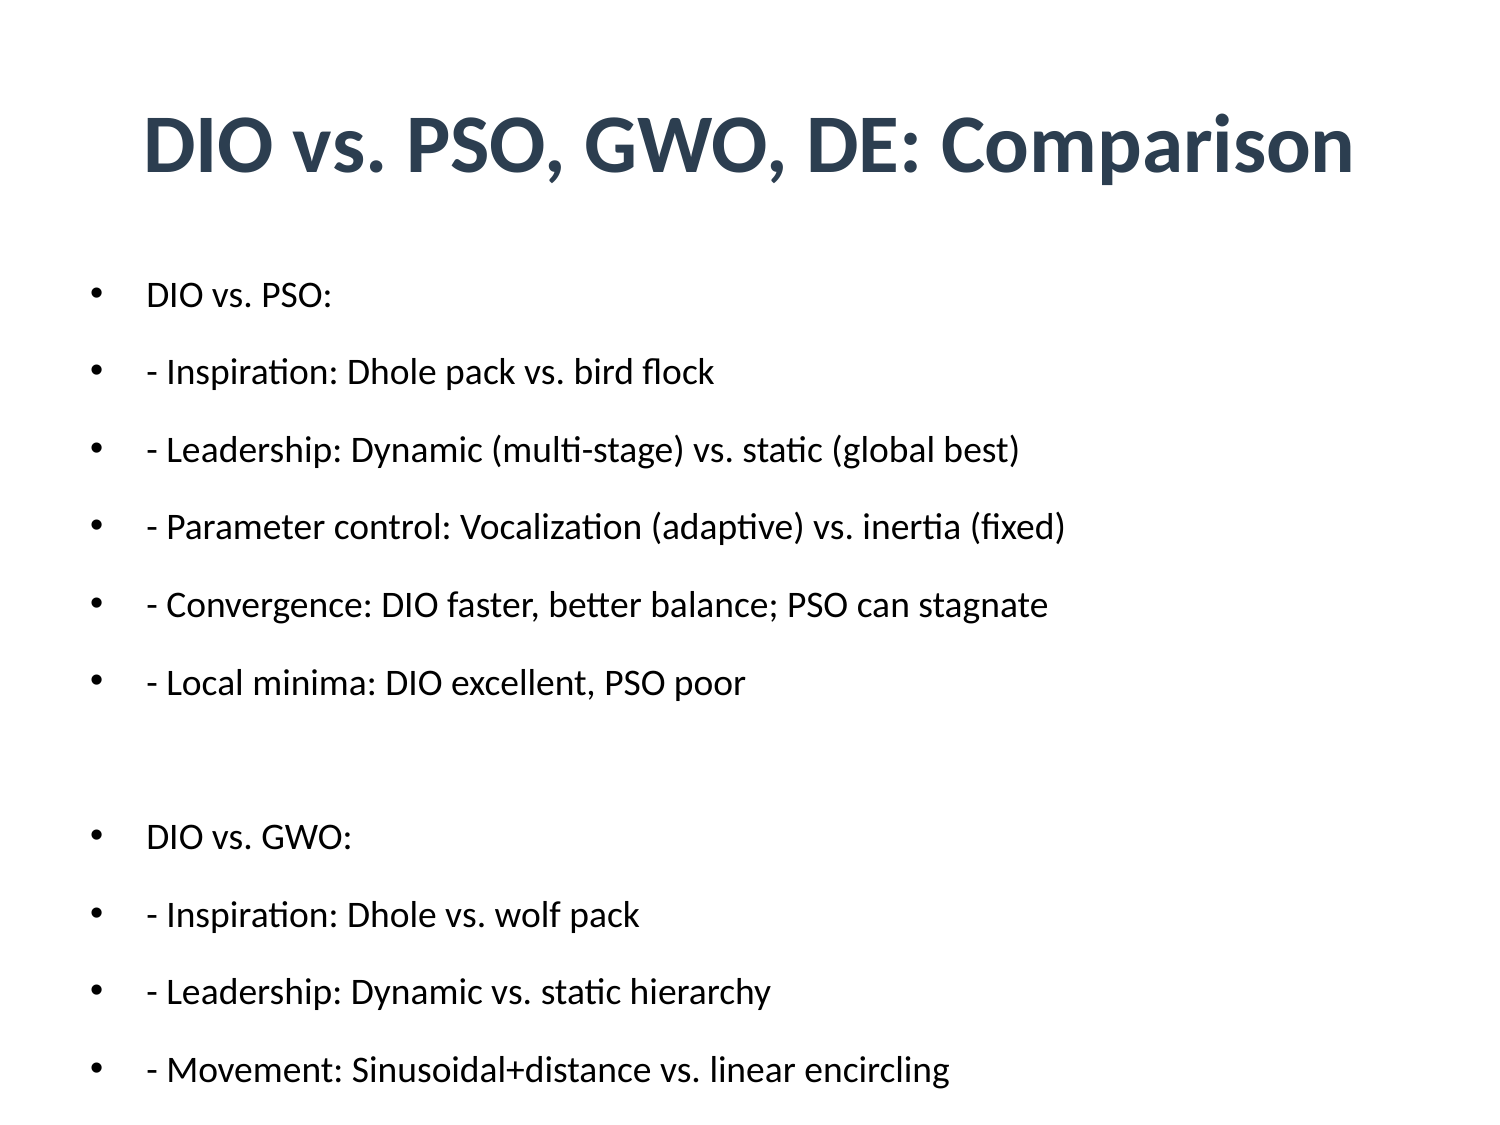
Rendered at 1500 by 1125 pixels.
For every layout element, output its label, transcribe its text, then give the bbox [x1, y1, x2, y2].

title DIO vs. PSO, GWO, DE: Comparison [75, 45, 1425, 233]
list DIO vs. PSO: - Inspiration: Dhole pack vs. bird flock - Leadership: Dynamic (multi-stage) vs. static (global best) - Parameter control: Vocalization (adaptive) vs. inertia (fixed) - Convergence: DIO faster, better balance; PSO can stagnate - Local minima: DIO excellent, PSO poor DIO vs. GWO: - Inspiration: Dhole vs. wolf pack - Leadership: Dynamic vs. static hierarchy - Movement: Sinusoidal+distance vs. linear encircling - Exploration: Vocalization decay vs. linear alpha - Boundary: Random reposition vs. clipping - Results: DIO better on F9 (2.2e-11 vs 0.31) DIO vs. DE: - Inspiration: Biological vs. mathematical - Mechanism: Cooperative vs. mutation/crossover - Parameter tuning: Moderate vs. high - Speed: DIO very fast, DE medium - Stability: DIO good, DE sometimes better - Head-to-head: DIO wins ~60% of tests, DE ~35% [75, 262, 1425, 1005]
